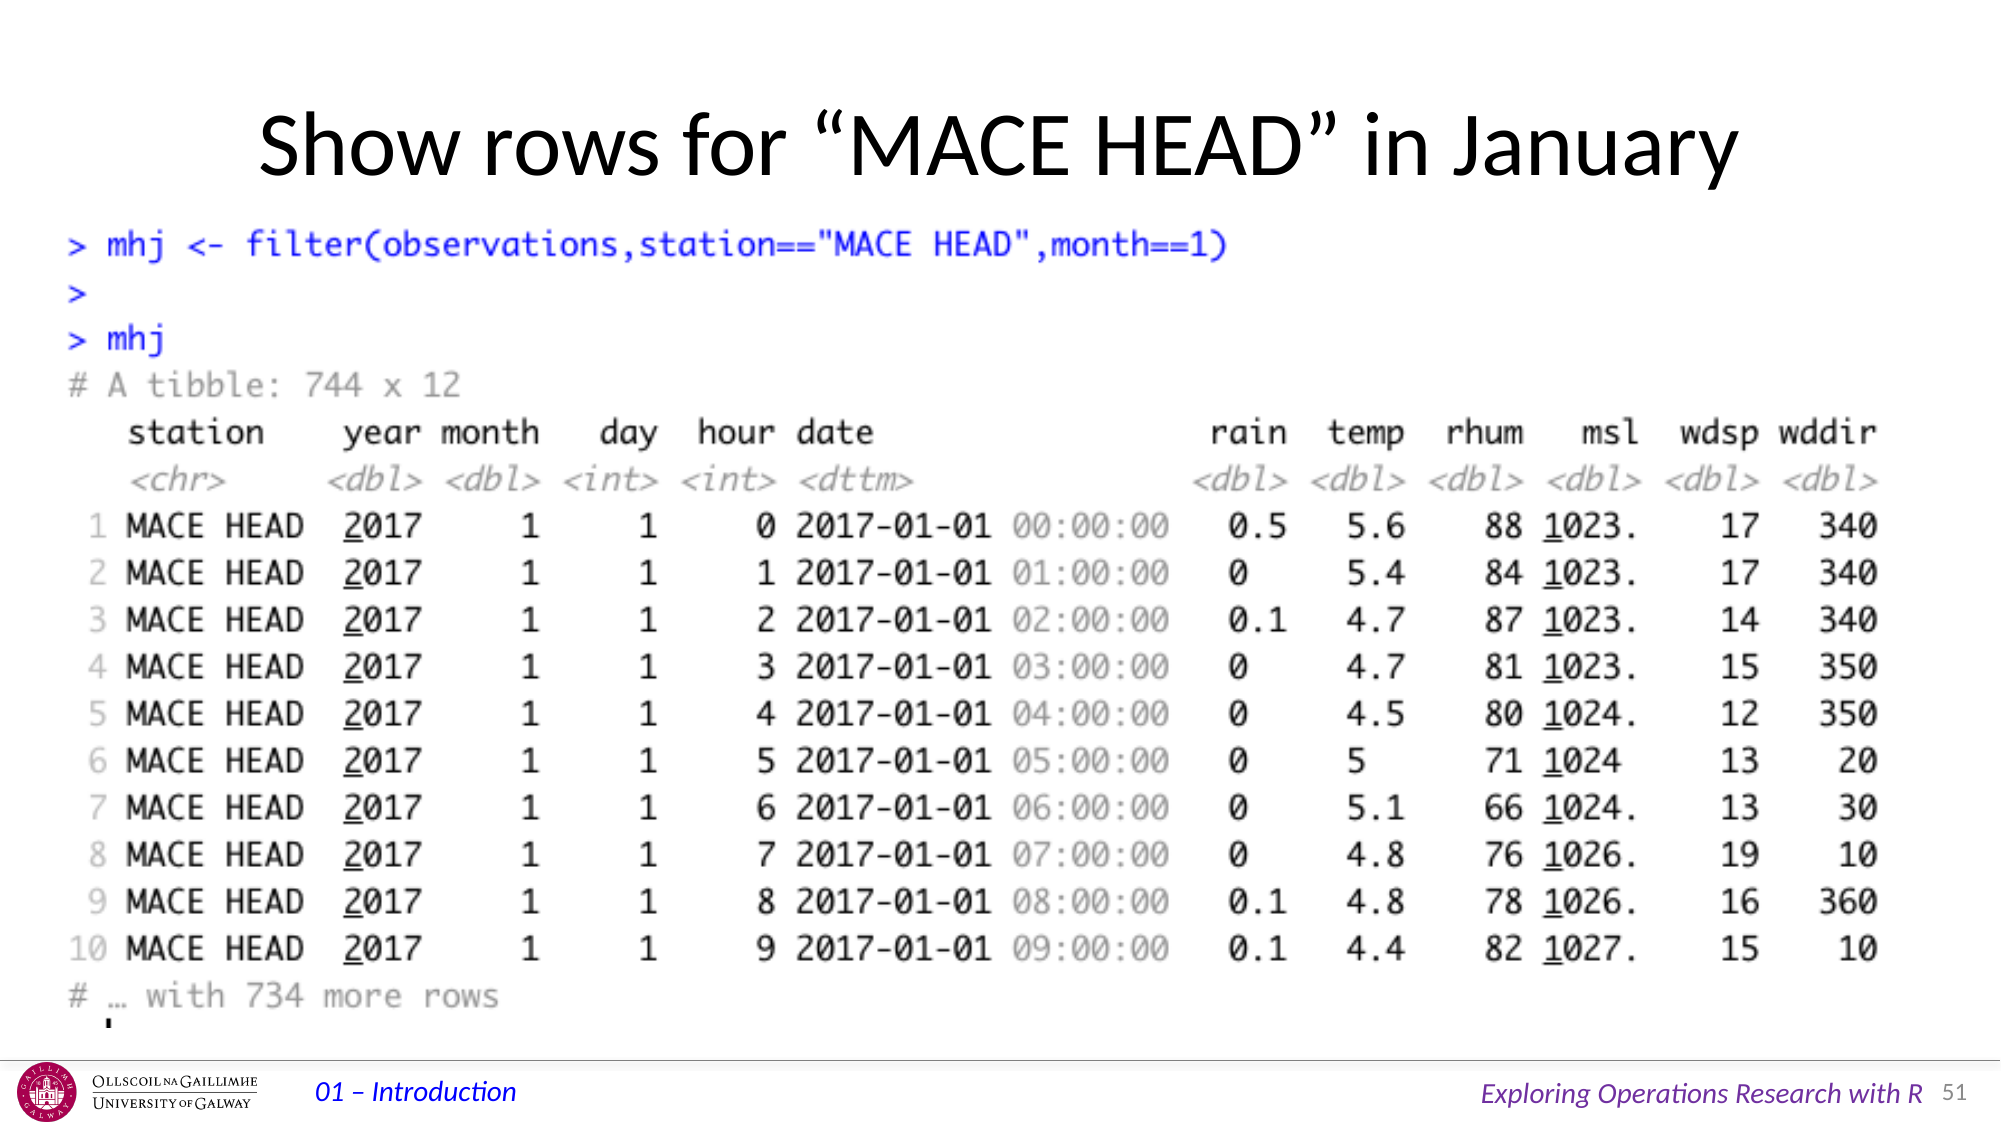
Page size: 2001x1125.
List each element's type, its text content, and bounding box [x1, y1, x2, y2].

picture [60, 214, 1901, 1028]
picture [17, 1062, 257, 1122]
slide_number 51 [1899, 1060, 1983, 1120]
title Show rows for “MACE HEAD” in January [99, 45, 1900, 214]
